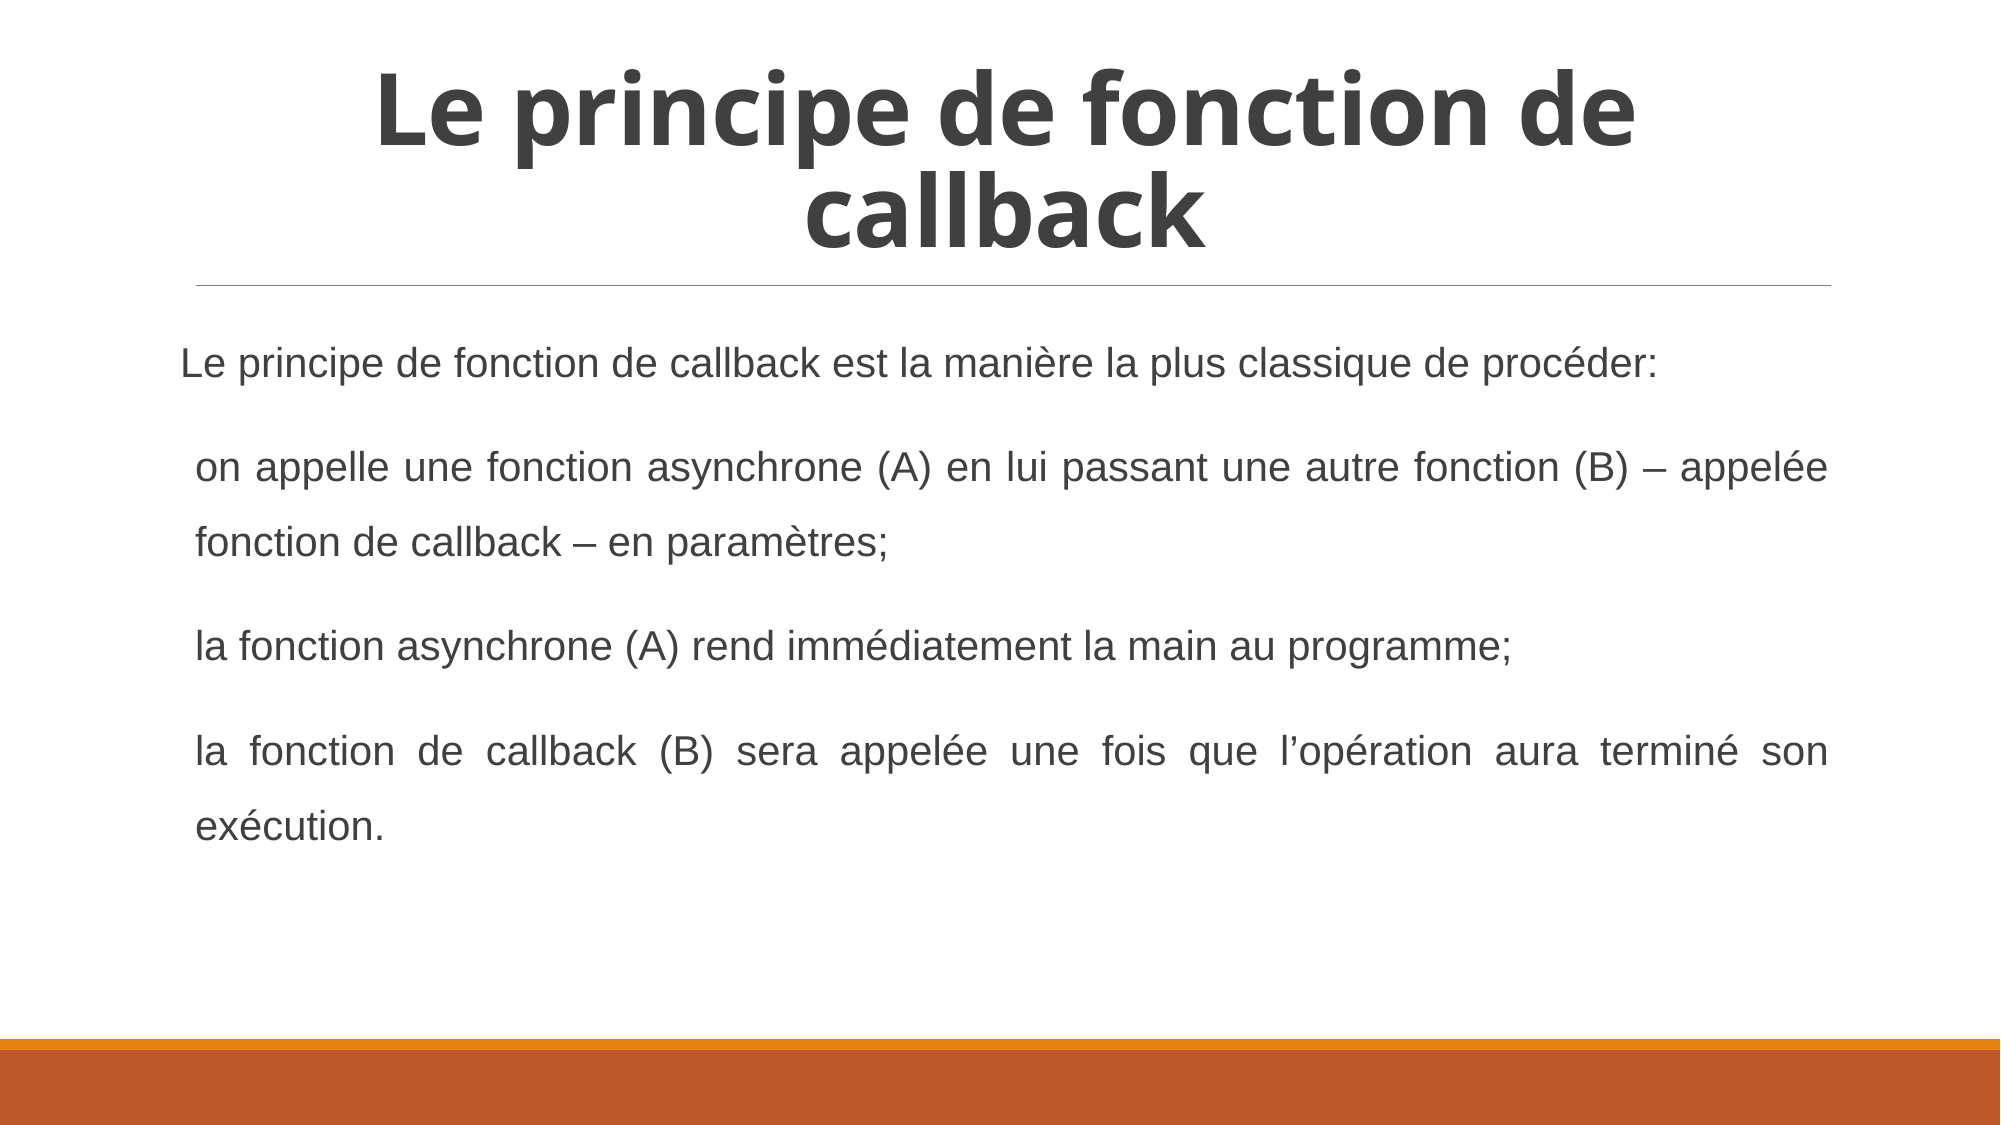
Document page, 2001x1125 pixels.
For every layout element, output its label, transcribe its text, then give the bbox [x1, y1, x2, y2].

title Le principe de fonction de callback [180, 47, 1830, 285]
list Le principe de fonction de callback est la manière la plus classique de procéder: on appelle une fonction asynchrone (A) en lui passant une autre fonction (B) – appelée fonction de callback – en paramètres; la fonction asynchrone (A) rend immédiatement la main au programme; la fonction de callback (B) sera appelée une fois que l’opération aura terminé son exécution. [180, 302, 1830, 963]
